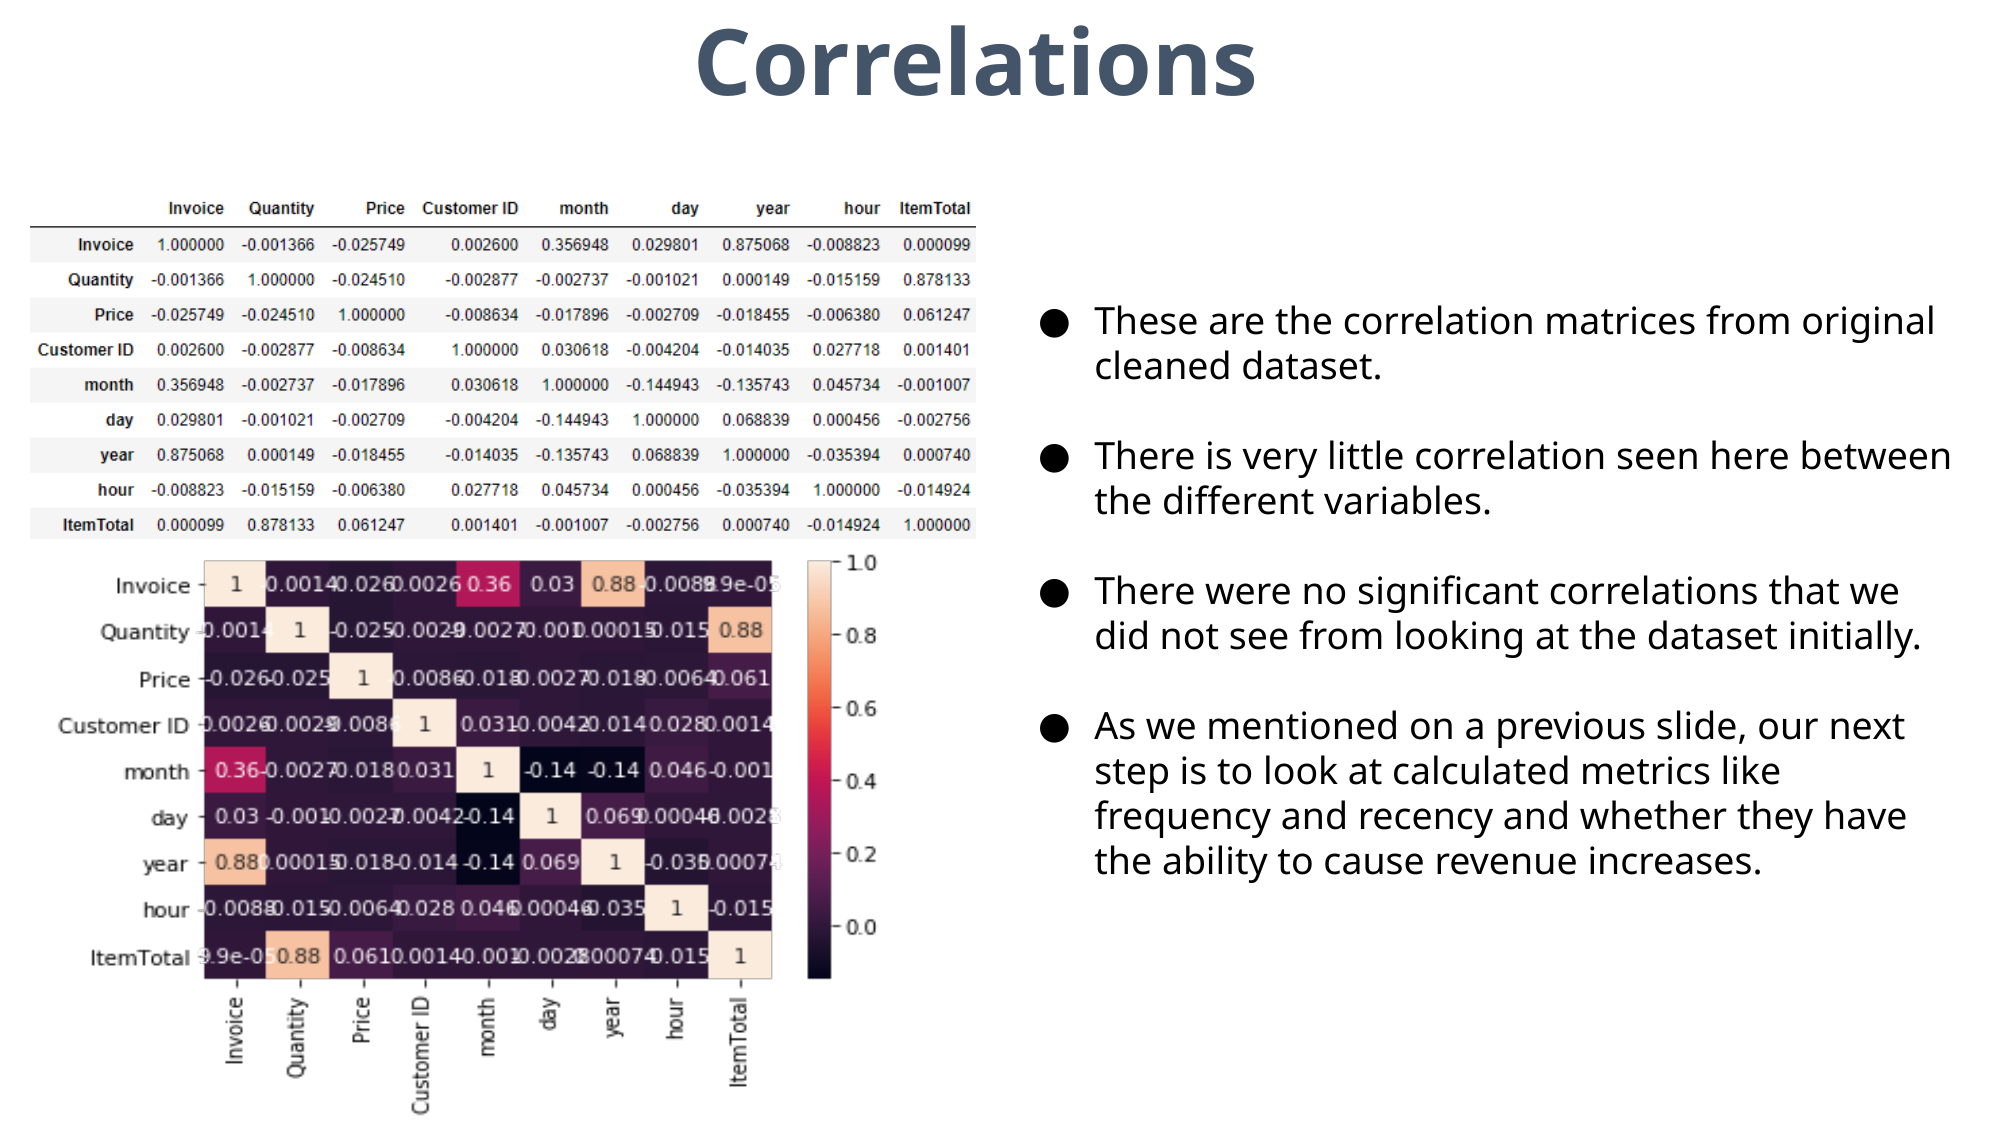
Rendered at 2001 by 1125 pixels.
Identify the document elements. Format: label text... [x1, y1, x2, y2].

picture [30, 193, 976, 540]
picture [44, 541, 893, 1125]
text_box These are the correlation matrices from original cleaned dataset. There is very little correlation seen here between the different variables. There were no significant correlations that we did not see from looking at the dataset initially. As we mentioned on a previous slide, our next step is to look at calculated metrics like frequency and recency and whether they have the ability to cause revenue increases. [1004, 281, 1980, 900]
text_box Correlations [442, 0, 1511, 230]
